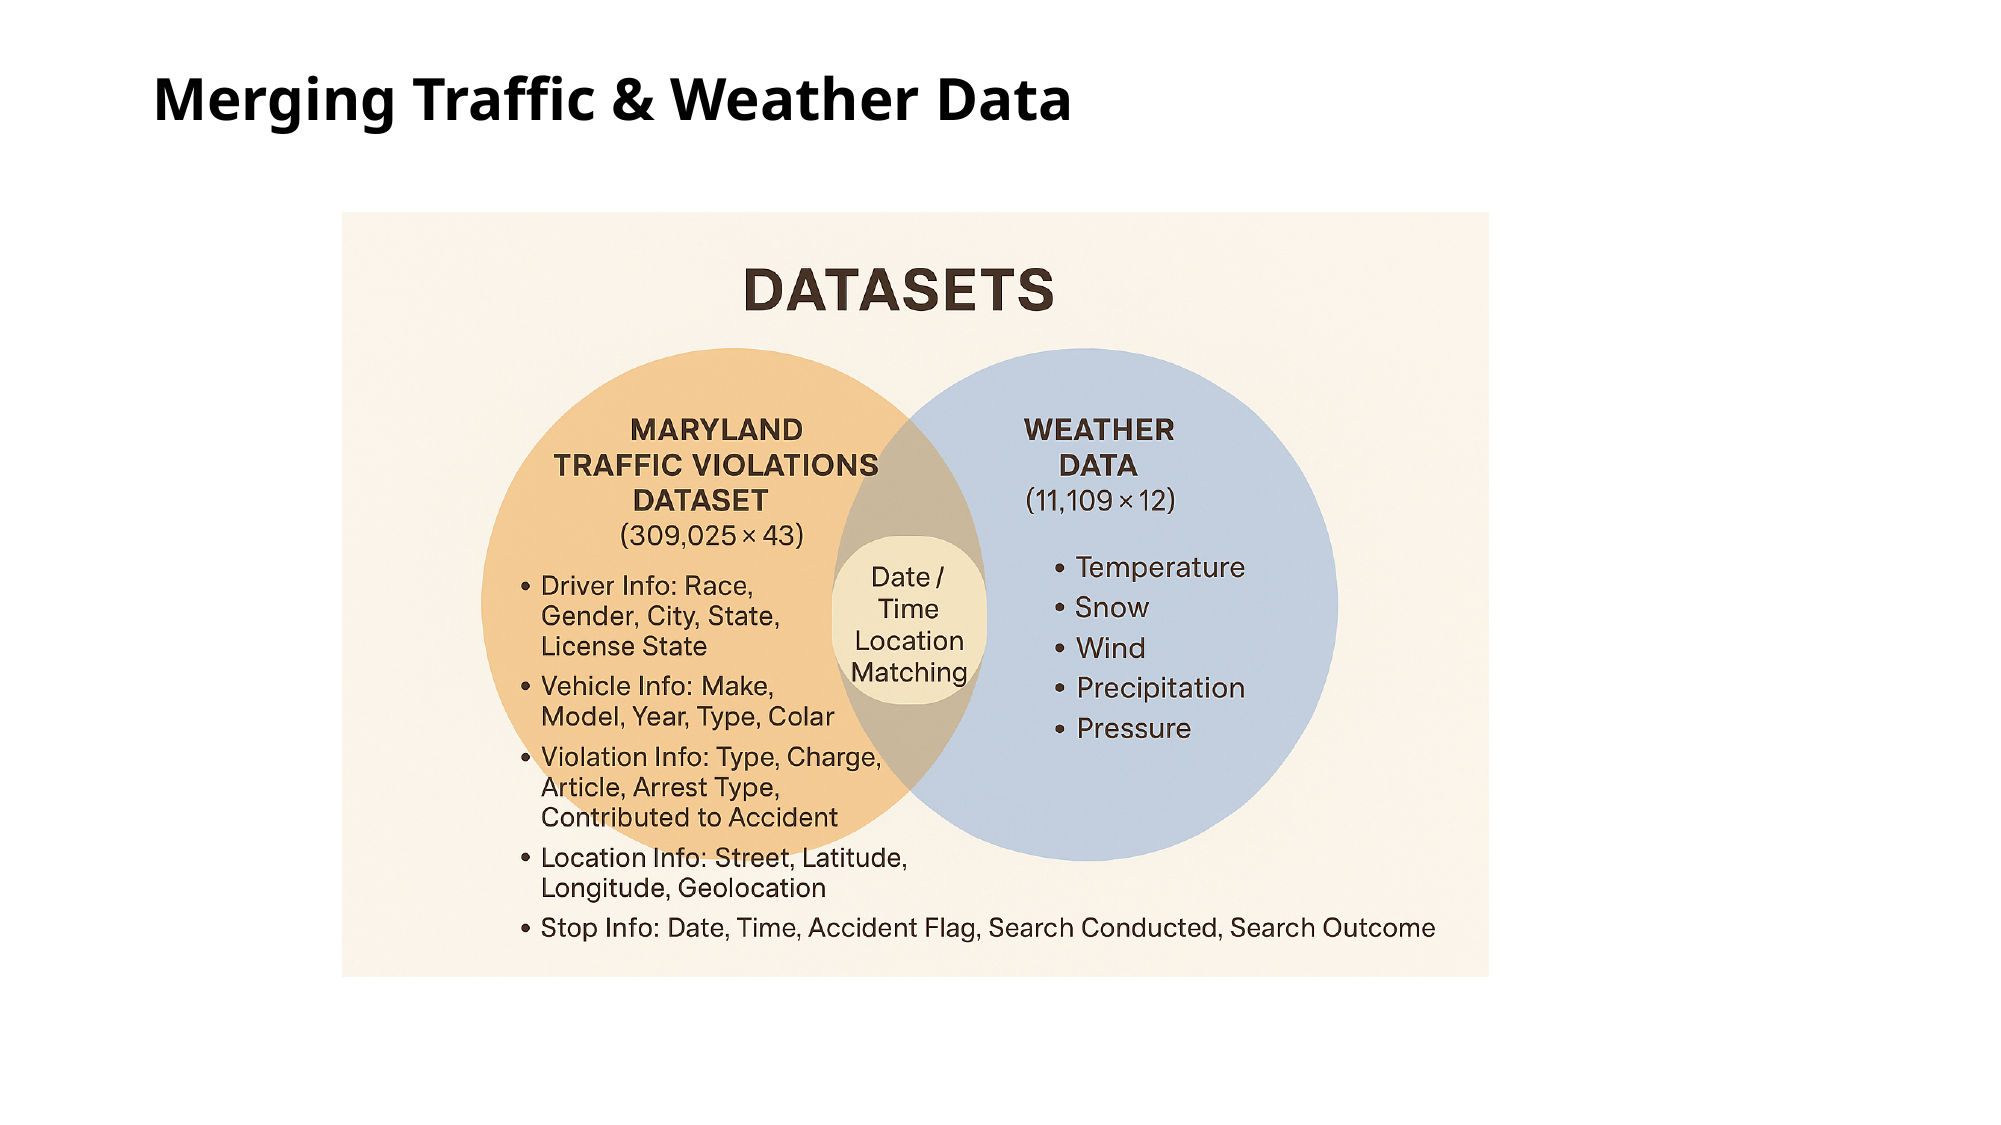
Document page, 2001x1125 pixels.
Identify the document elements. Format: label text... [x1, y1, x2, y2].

title Merging Traffic & Weather Data [137, 59, 1863, 144]
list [342, 212, 1489, 977]
